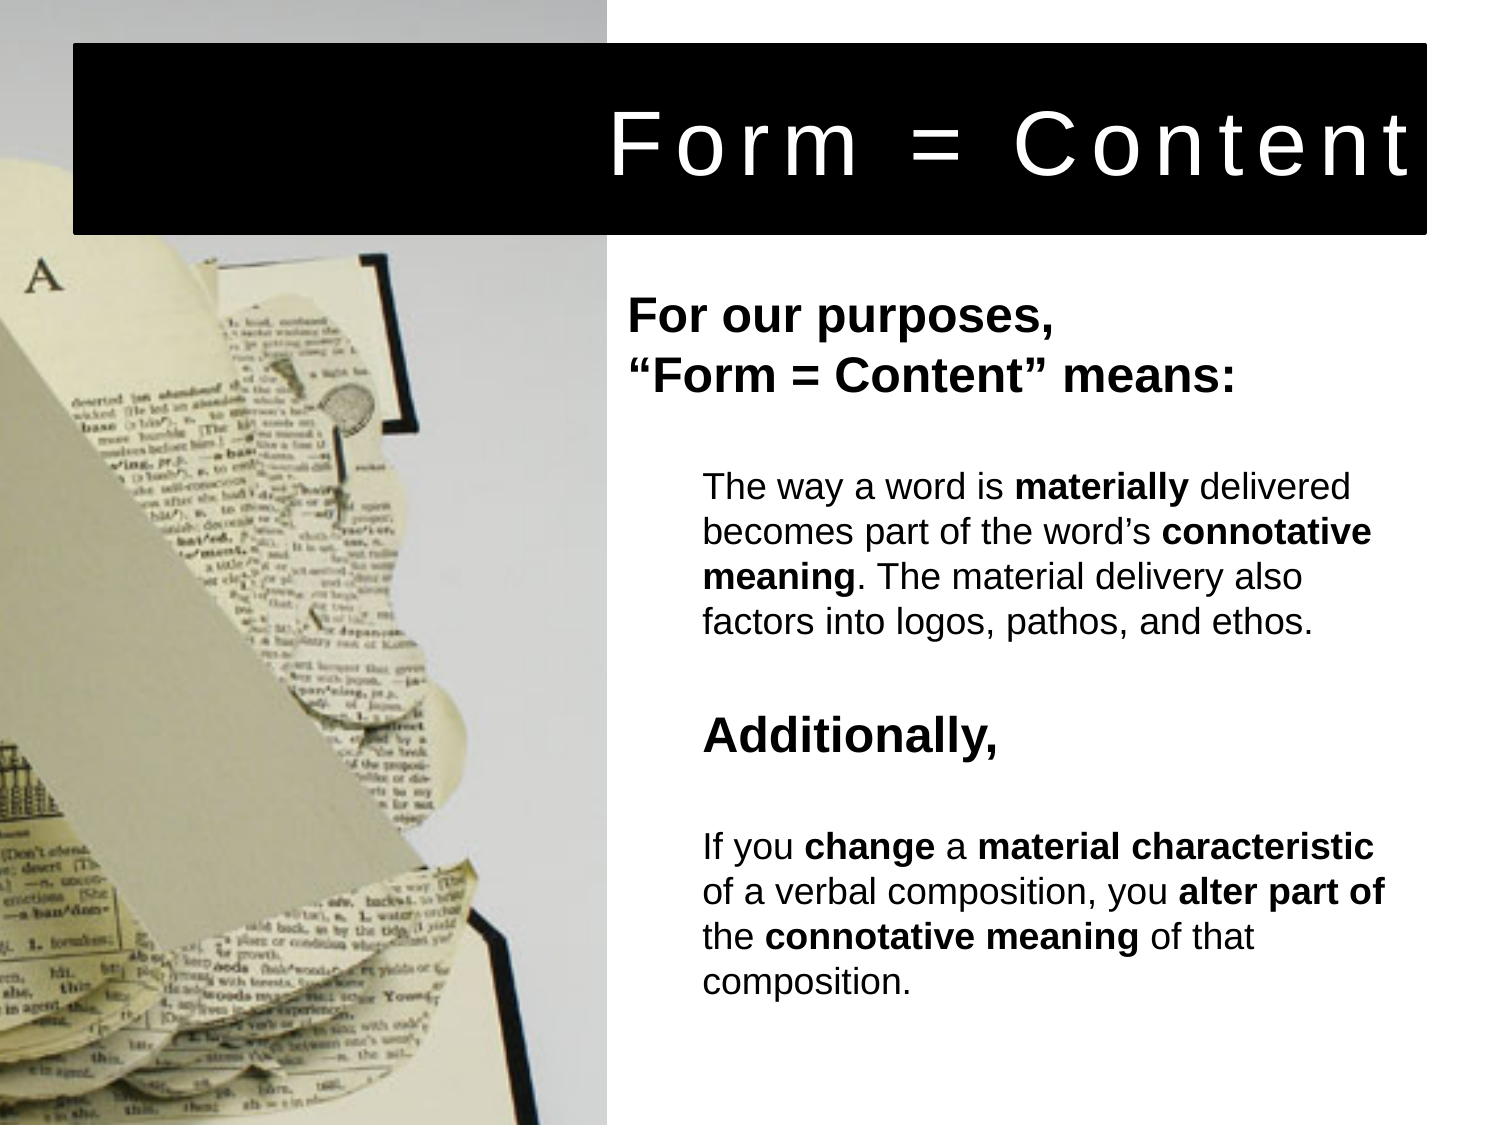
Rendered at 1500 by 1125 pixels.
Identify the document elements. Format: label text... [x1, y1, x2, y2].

text_box For our purposes, “Form = Content” means: The way a word is materially delivered becomes part of the word’s connotative meaning. The material delivery also factors into logos, pathos, and ethos. Additionally, If you change a material characteristic of a verbal composition, you alter part of the connotative meaning of that composition. [612, 274, 1425, 1115]
title Form = Content [610, 43, 1427, 235]
picture [0, 0, 607, 1125]
